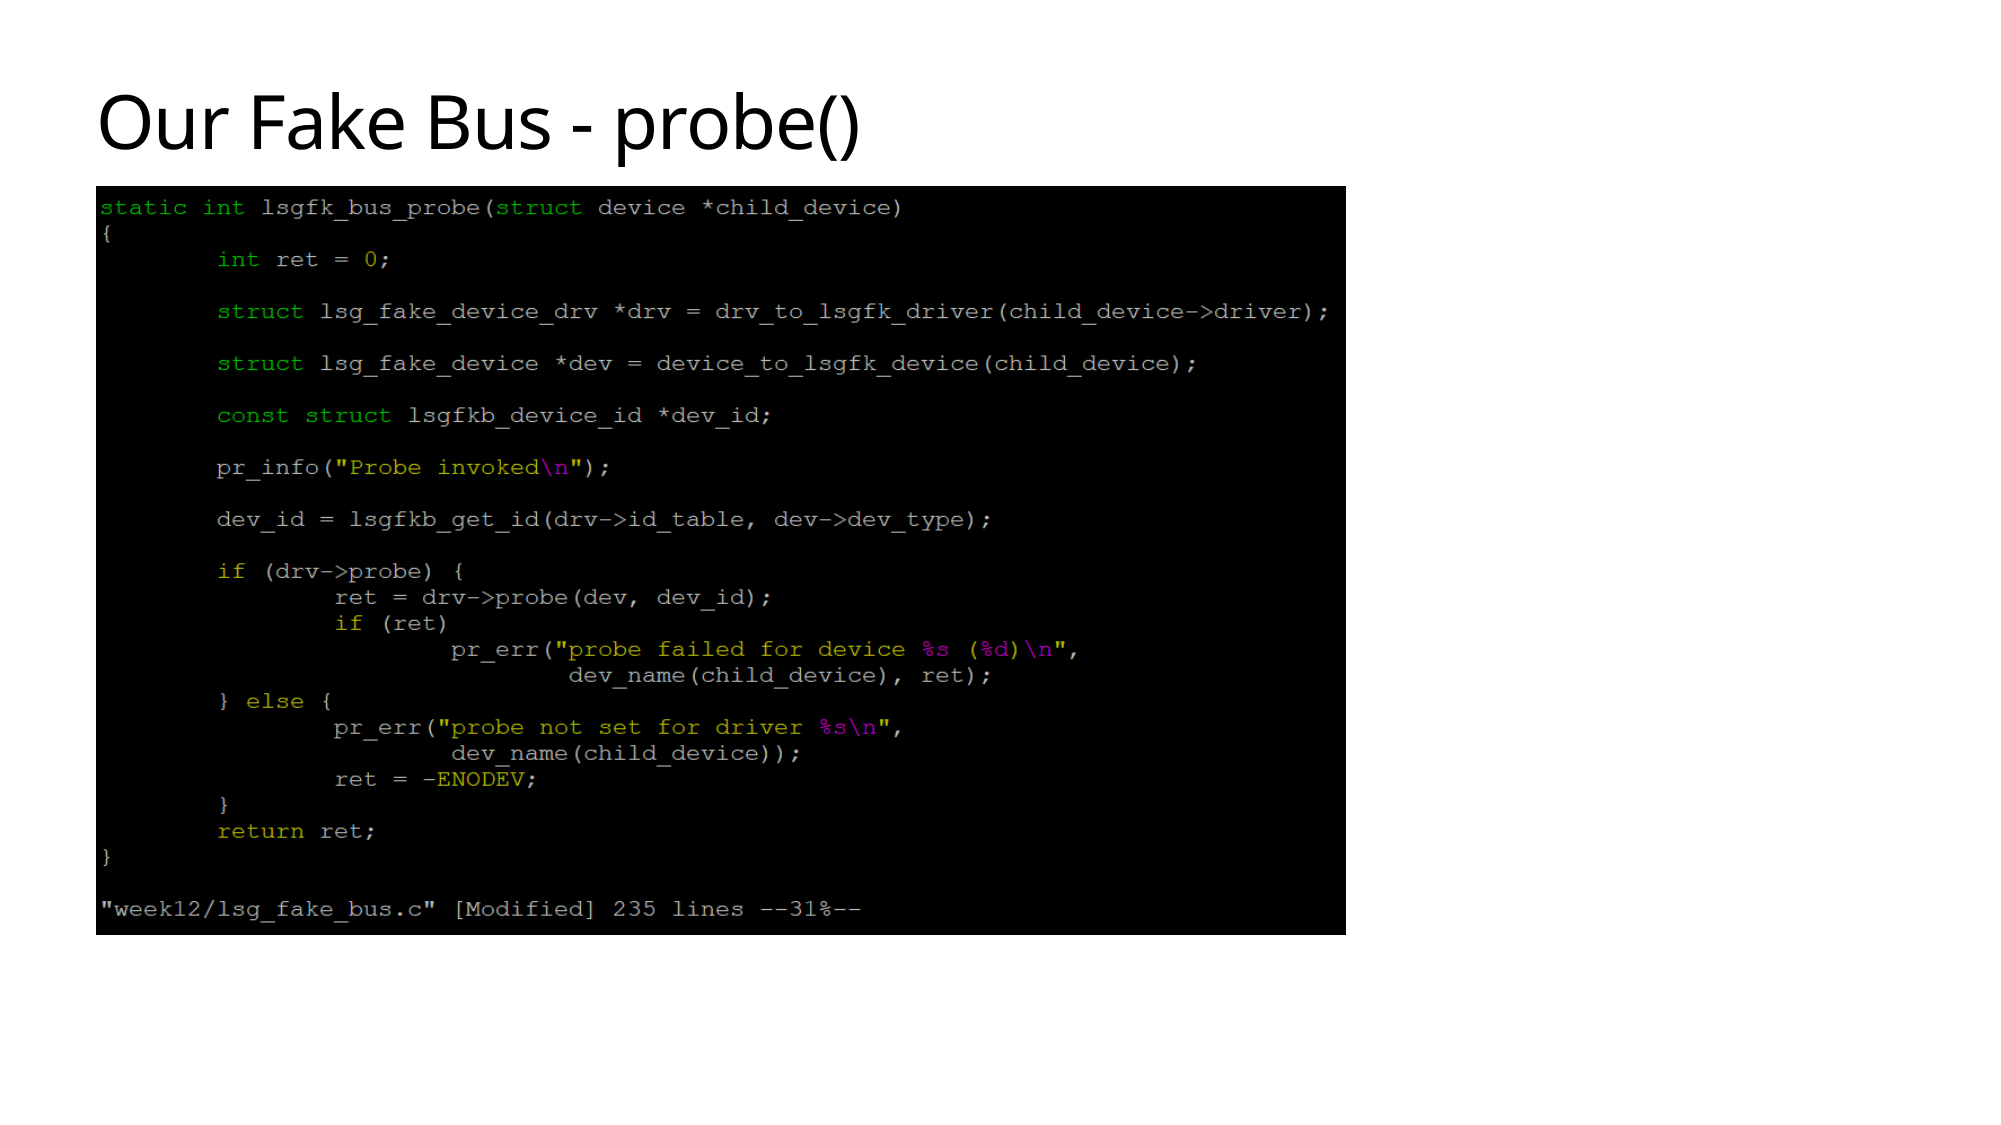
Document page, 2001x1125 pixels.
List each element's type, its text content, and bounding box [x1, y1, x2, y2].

picture [96, 186, 1347, 935]
title Our Fake Bus - probe() [96, 75, 1904, 166]
